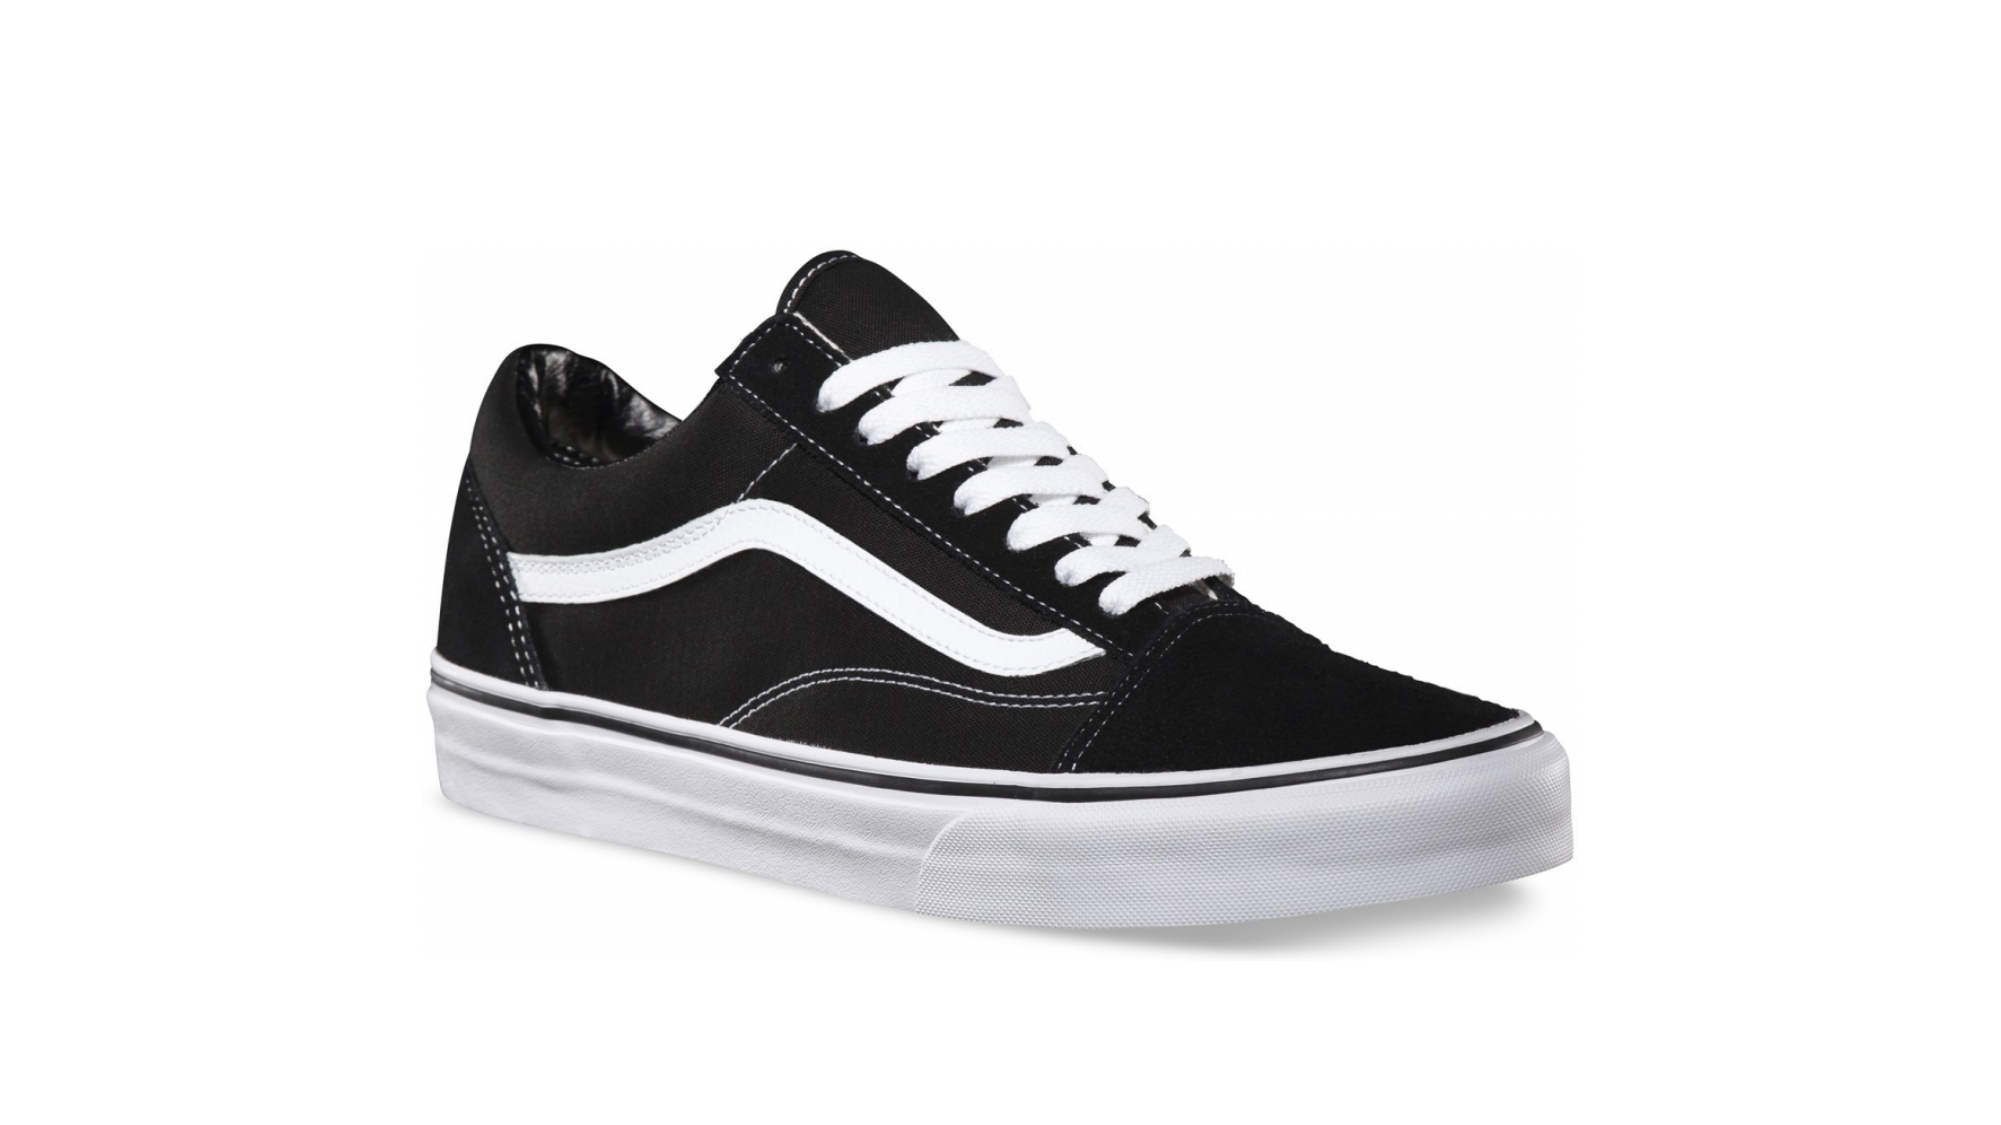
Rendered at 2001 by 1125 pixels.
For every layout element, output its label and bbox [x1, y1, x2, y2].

list [422, 246, 1578, 961]
